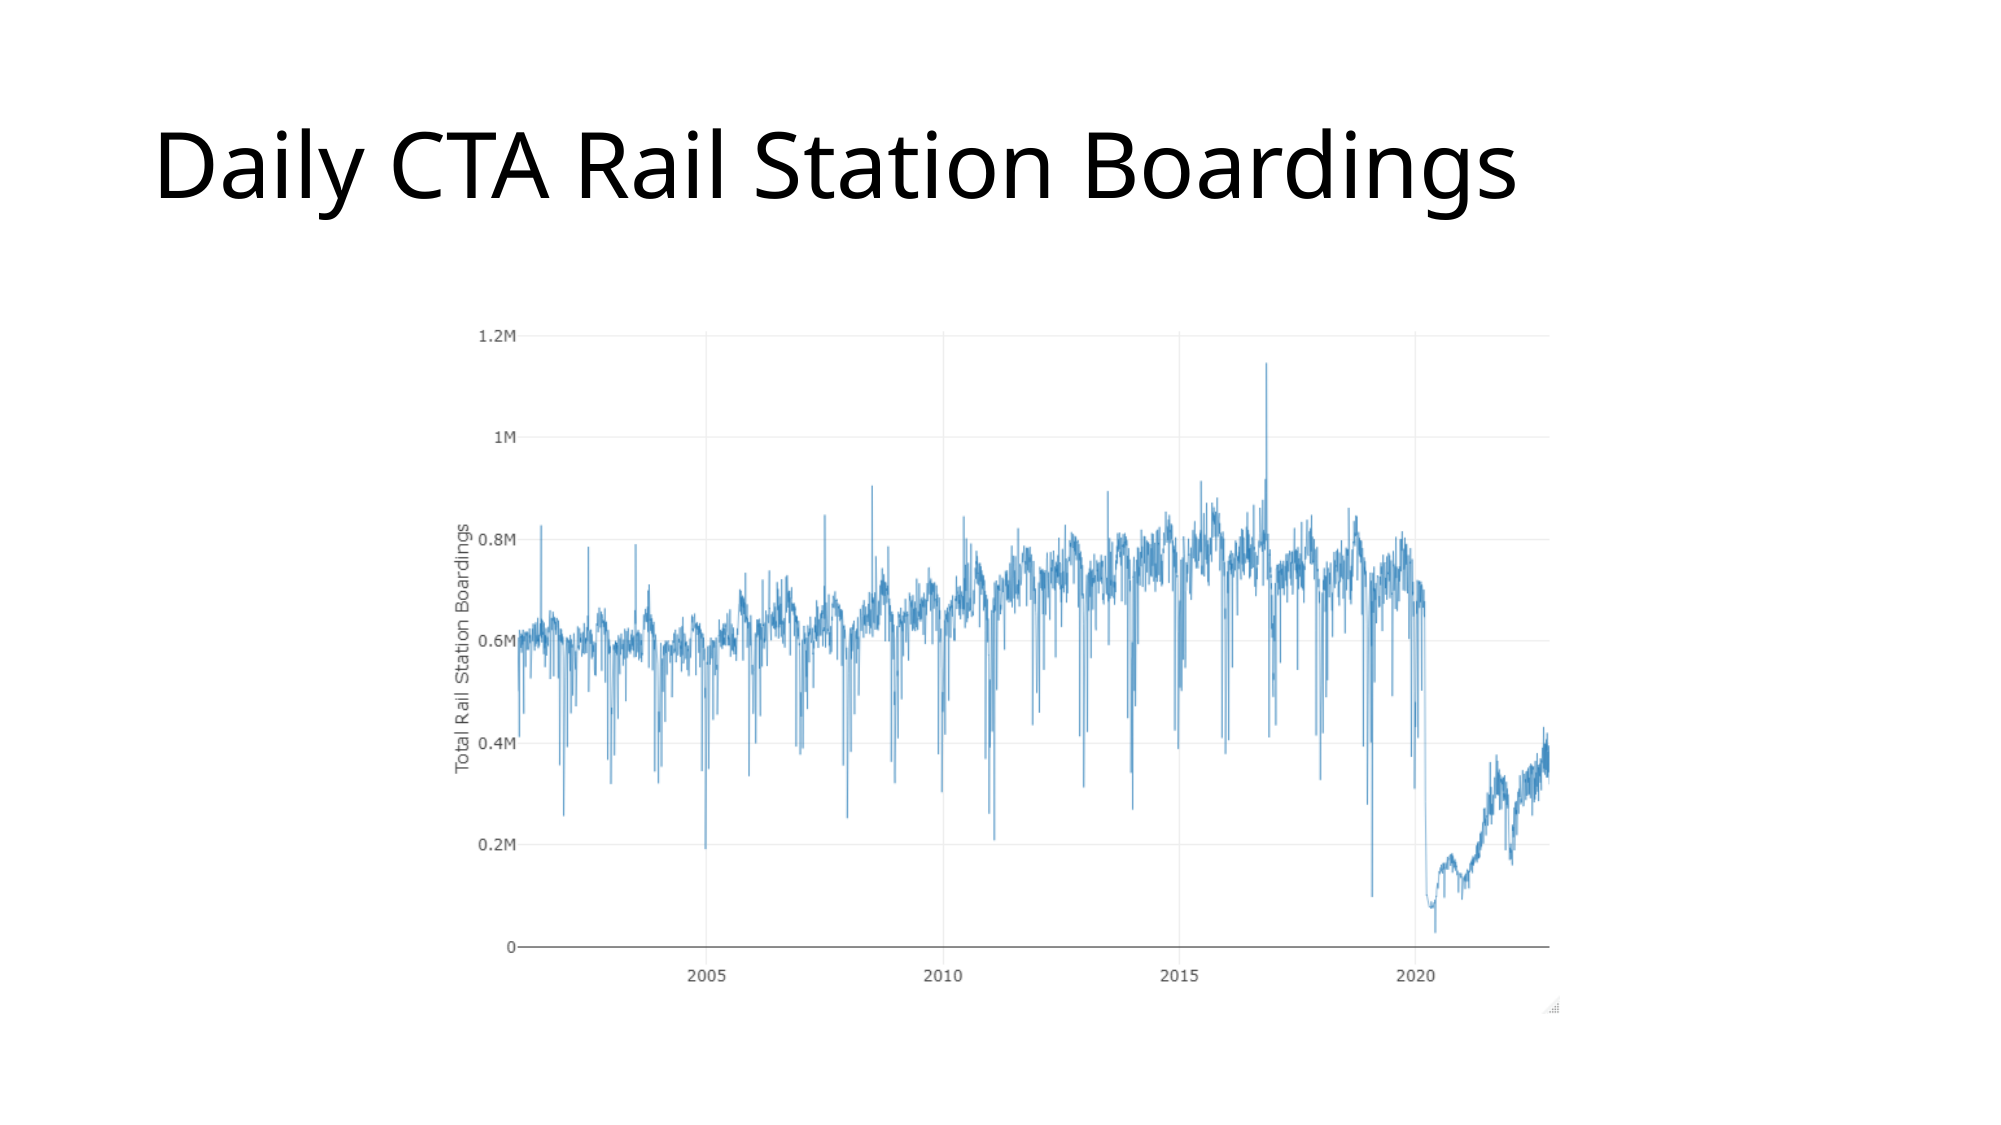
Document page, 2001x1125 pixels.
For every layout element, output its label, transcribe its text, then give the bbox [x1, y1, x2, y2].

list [440, 299, 1560, 1014]
title Daily CTA Rail Station Boardings [137, 59, 1863, 278]
